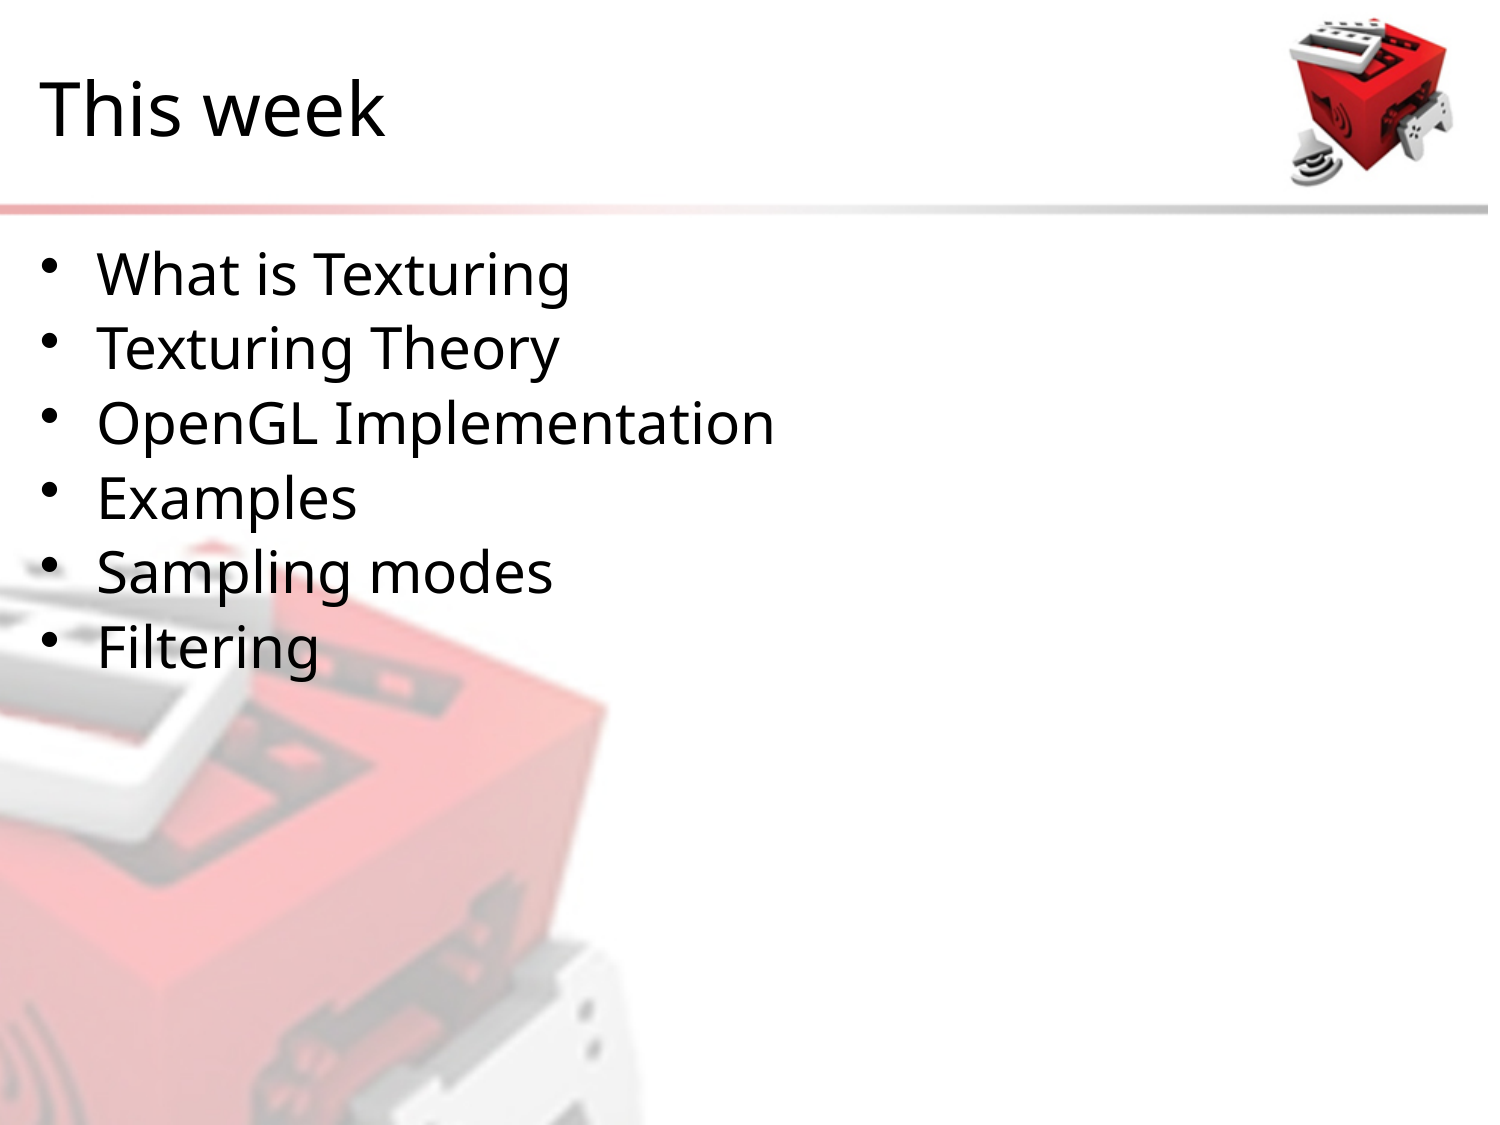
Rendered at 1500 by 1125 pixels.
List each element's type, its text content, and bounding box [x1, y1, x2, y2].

title This week [24, 12, 1275, 200]
picture [0, 1, 1488, 1125]
list What is Texturing Texturing Theory OpenGL Implementation Examples Sampling modes Filtering [24, 237, 1450, 1000]
